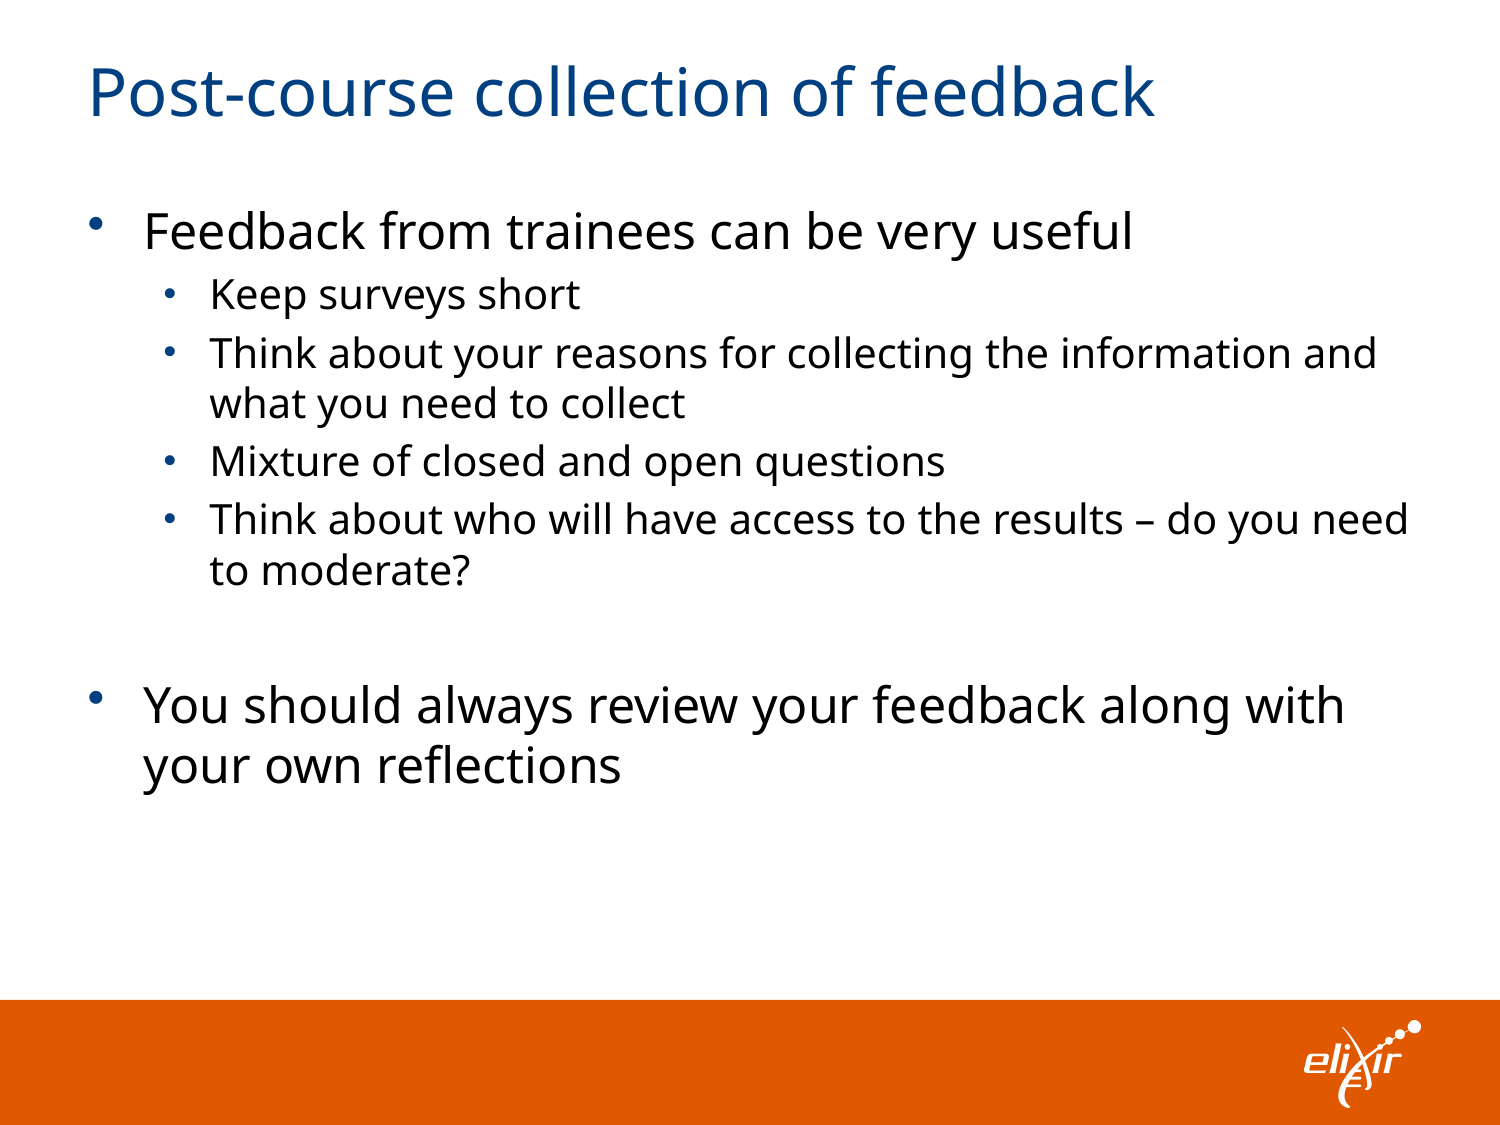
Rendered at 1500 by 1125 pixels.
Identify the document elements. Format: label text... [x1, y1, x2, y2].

list Feedback from trainees can be very useful Keep surveys short Think about your reasons for collecting the information and what you need to collect Mixture of closed and open questions Think about who will have access to the results – do you need to moderate? You should always review your feedback along with your own reflections [87, 200, 1425, 914]
picture [1304, 1020, 1421, 1108]
title Post-course collection of feedback [87, 50, 1425, 175]
